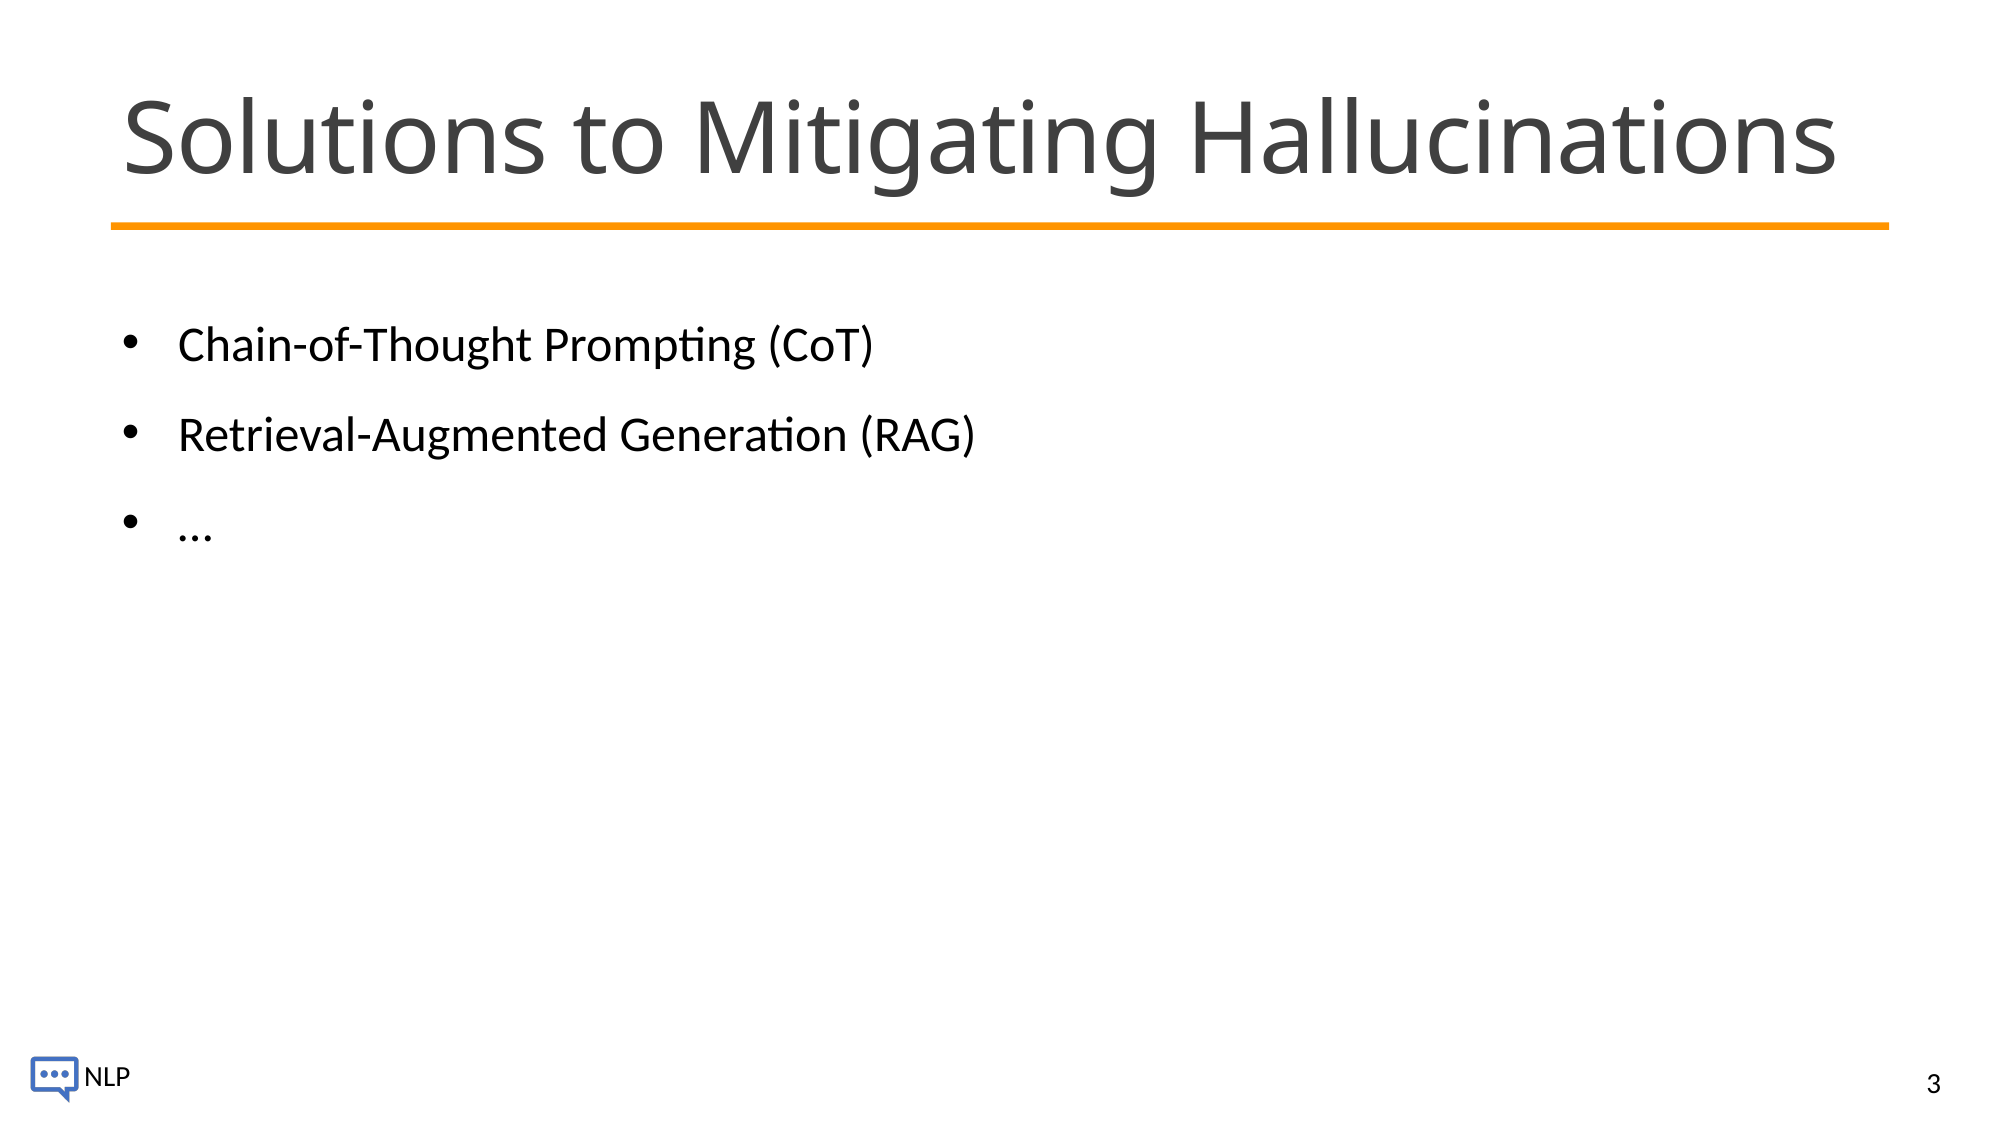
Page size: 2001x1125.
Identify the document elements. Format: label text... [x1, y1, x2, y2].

title Solutions to Mitigating Hallucinations [107, 58, 1899, 228]
text_box Chain-of-Thought Prompting (CoT) Retrieval-Augmented Generation (RAG) … [107, 274, 1758, 560]
picture [23, 1047, 86, 1110]
slide_number 3 [1740, 1052, 1957, 1113]
